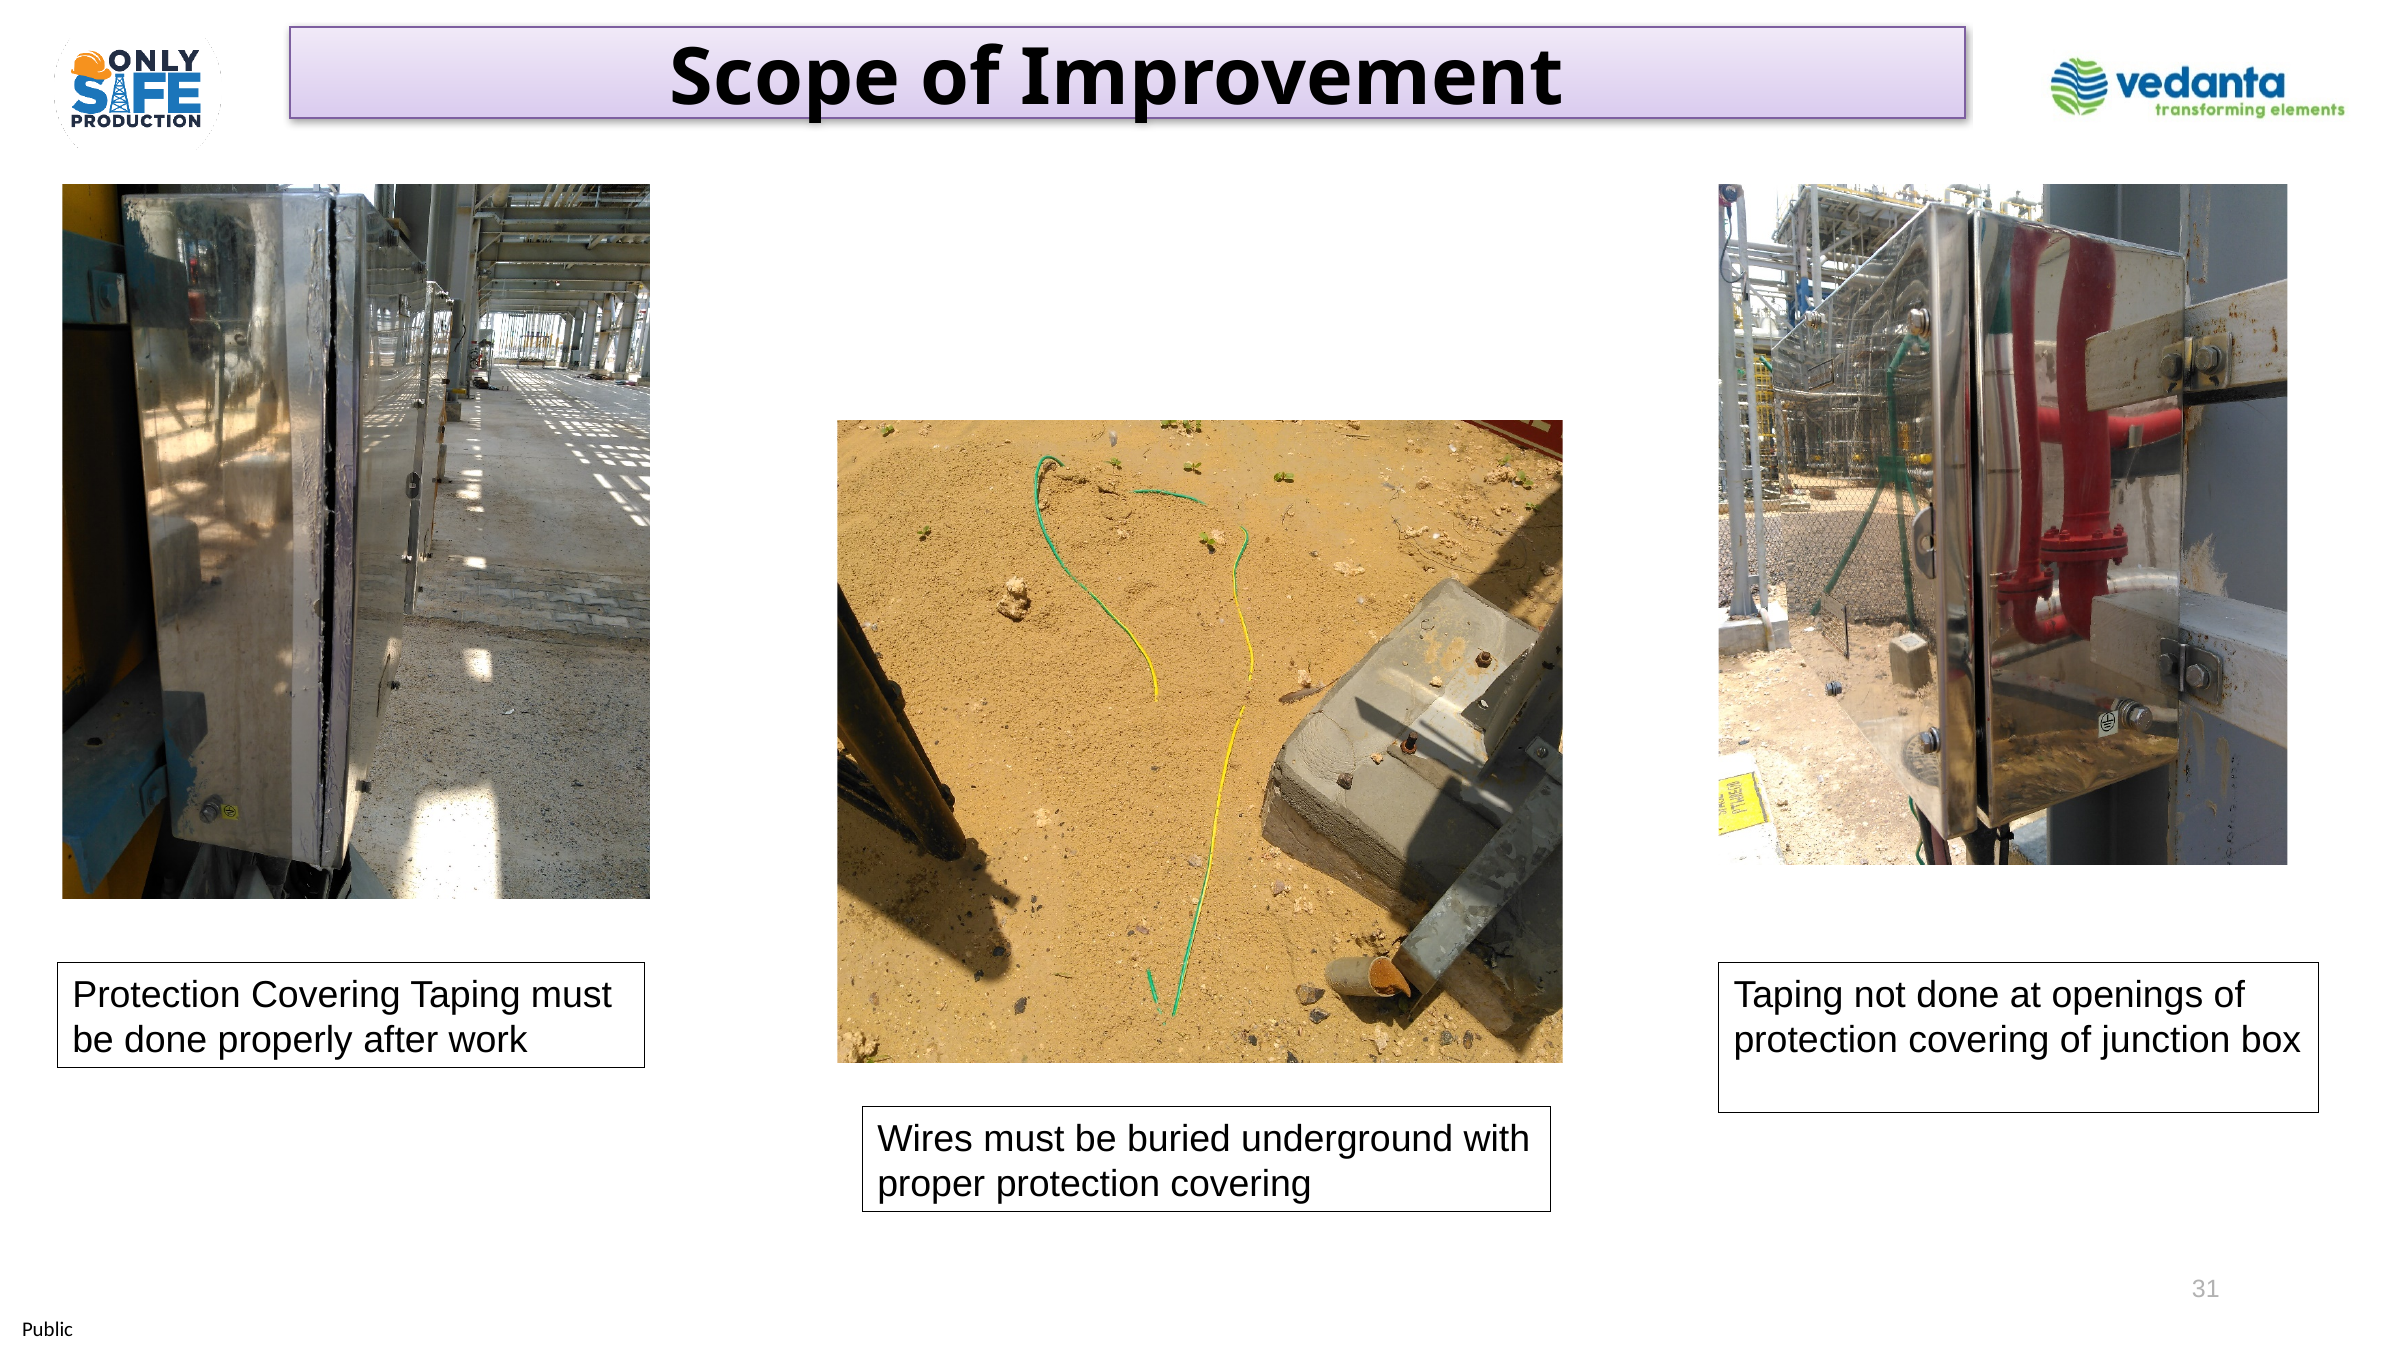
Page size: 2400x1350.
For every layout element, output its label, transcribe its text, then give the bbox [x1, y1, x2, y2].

slide_number 31 [1695, 1251, 2235, 1324]
picture [62, 184, 651, 899]
text_box Wires must be buried underground with proper protection covering [862, 1106, 1551, 1212]
text_box Protection Covering Taping must be done properly after work [57, 962, 645, 1068]
text_box Taping not done at openings of protection covering of junction box [1718, 962, 2319, 1113]
picture [2029, 43, 2358, 133]
text_box Scope of Improvement [289, 26, 1966, 119]
picture [1718, 184, 2288, 865]
picture [37, 38, 238, 150]
picture [837, 419, 1563, 1063]
